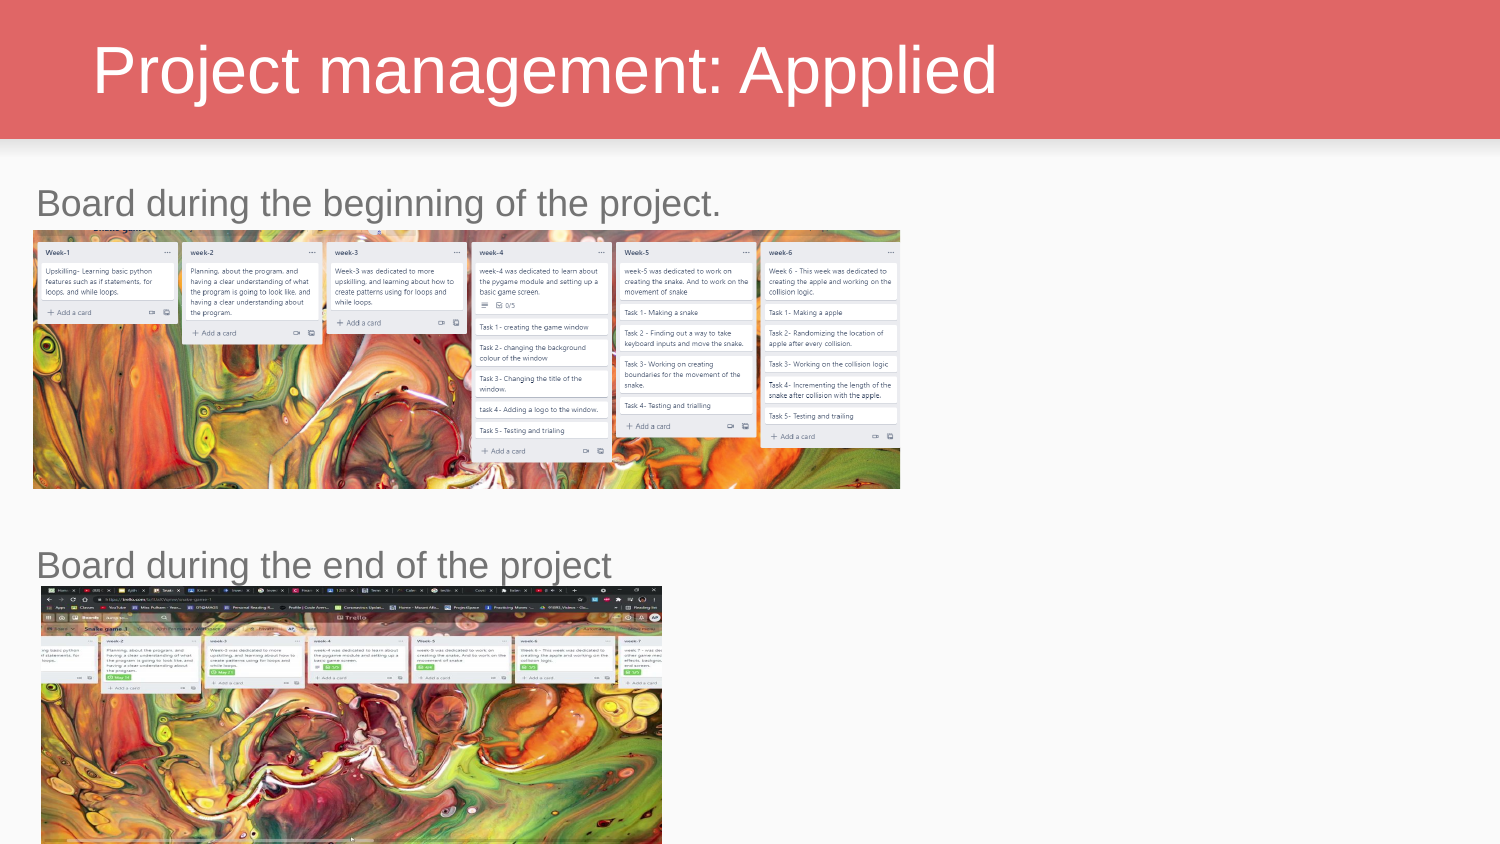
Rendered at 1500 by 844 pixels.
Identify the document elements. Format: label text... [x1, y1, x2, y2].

picture [40, 585, 663, 844]
picture [32, 230, 901, 489]
title Project management: Appplied [77, 0, 1427, 123]
list Board during the beginning of the project. Board during the end of the project [0, 156, 1427, 844]
